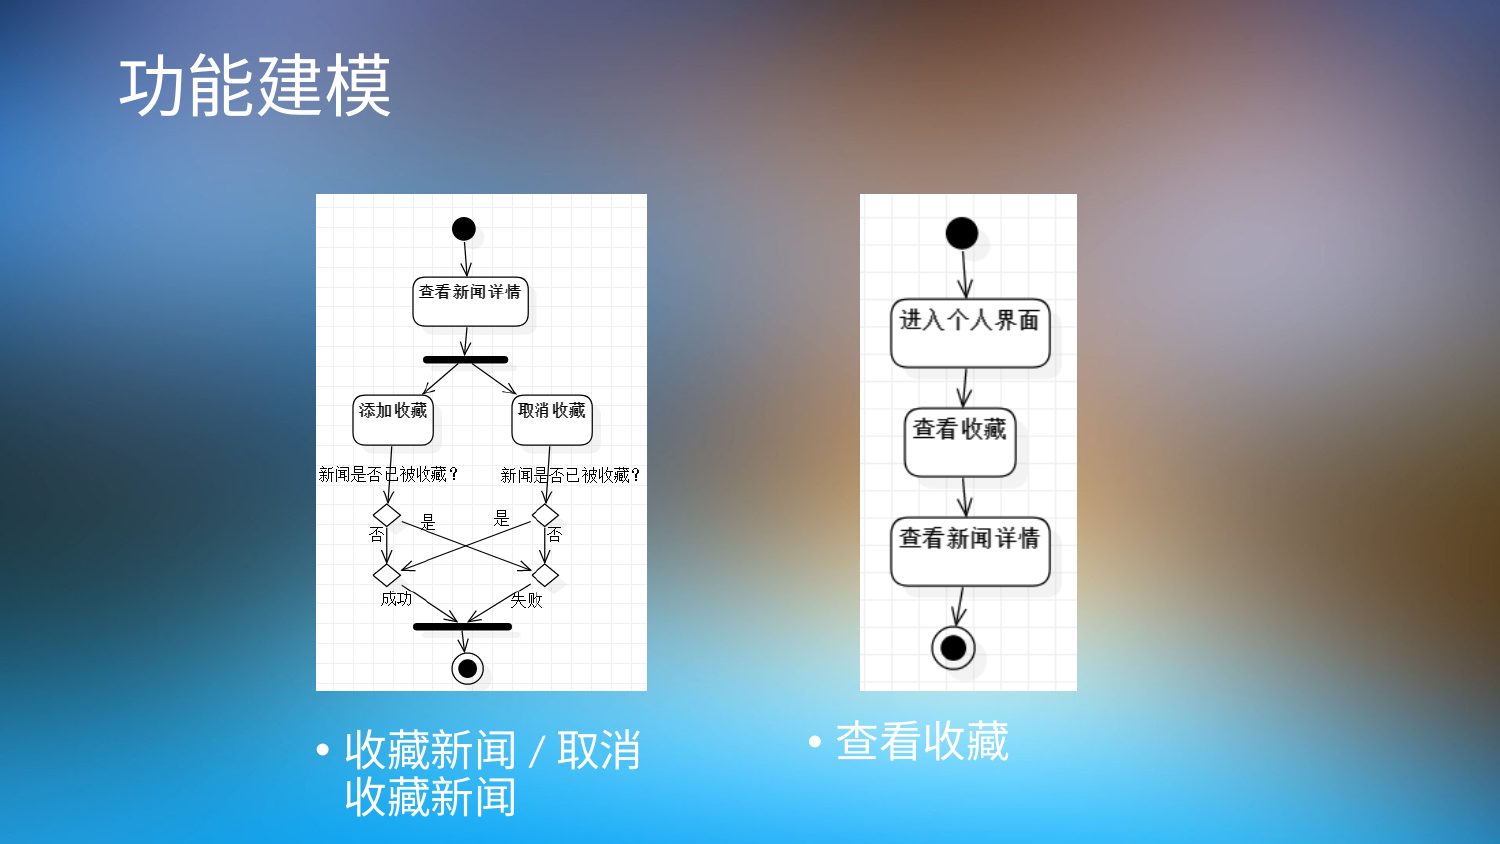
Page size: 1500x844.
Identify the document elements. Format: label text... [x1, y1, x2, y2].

title 功能建模 [103, 44, 1397, 208]
picture [0, 0, 1500, 844]
text_box 查看收藏 [792, 712, 1164, 770]
list 收藏新闻/取消收藏新闻 [300, 721, 672, 779]
